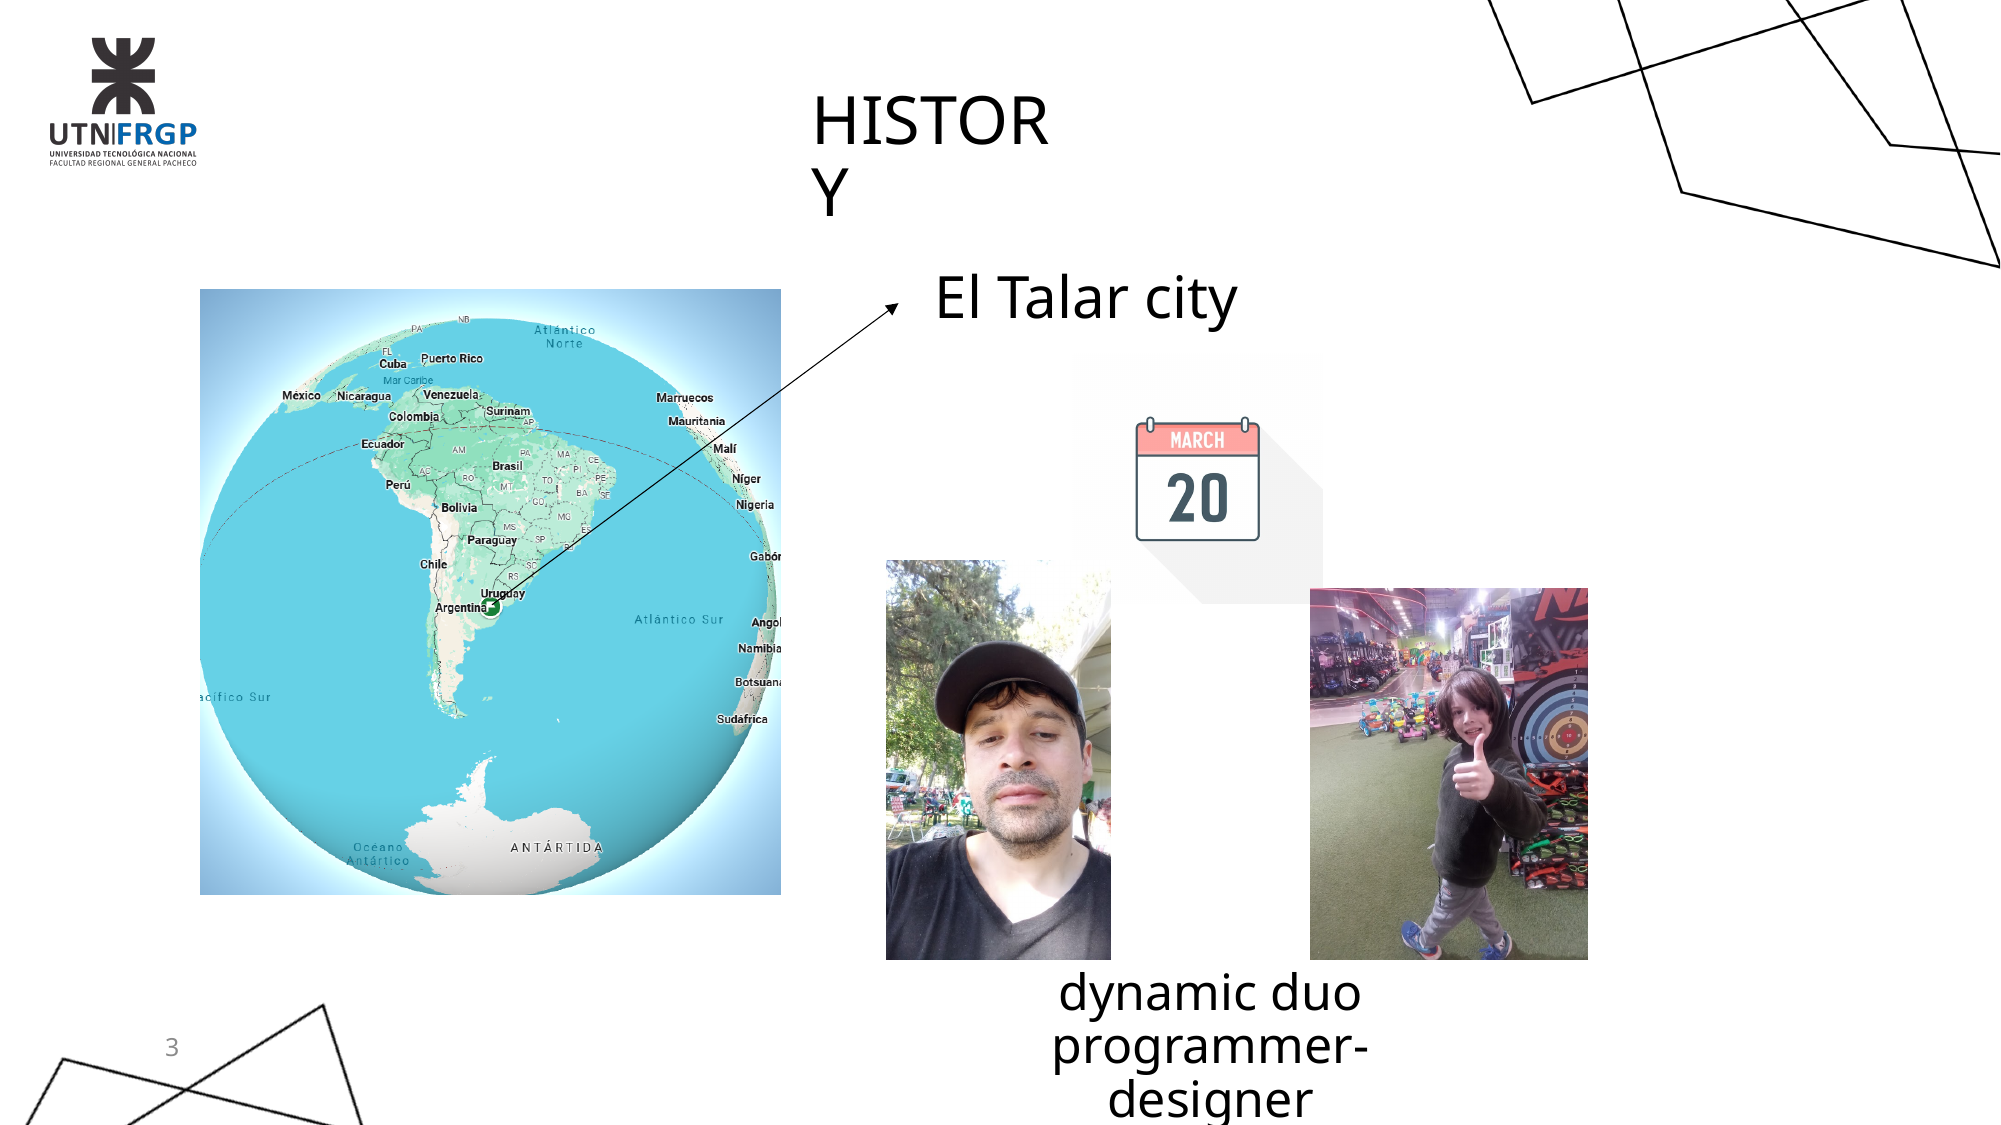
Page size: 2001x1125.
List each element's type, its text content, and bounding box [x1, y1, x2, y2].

picture [886, 353, 1588, 960]
picture [200, 289, 781, 895]
picture [0, 976, 408, 1125]
title History [796, 98, 1102, 219]
picture [44, 21, 202, 180]
picture [1412, 0, 2001, 277]
text_box dynamic duo programmer-designer [953, 959, 1468, 1101]
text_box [491, 303, 899, 605]
text_box El Talar city [919, 261, 1259, 381]
slide_number 3 [150, 1024, 254, 1074]
